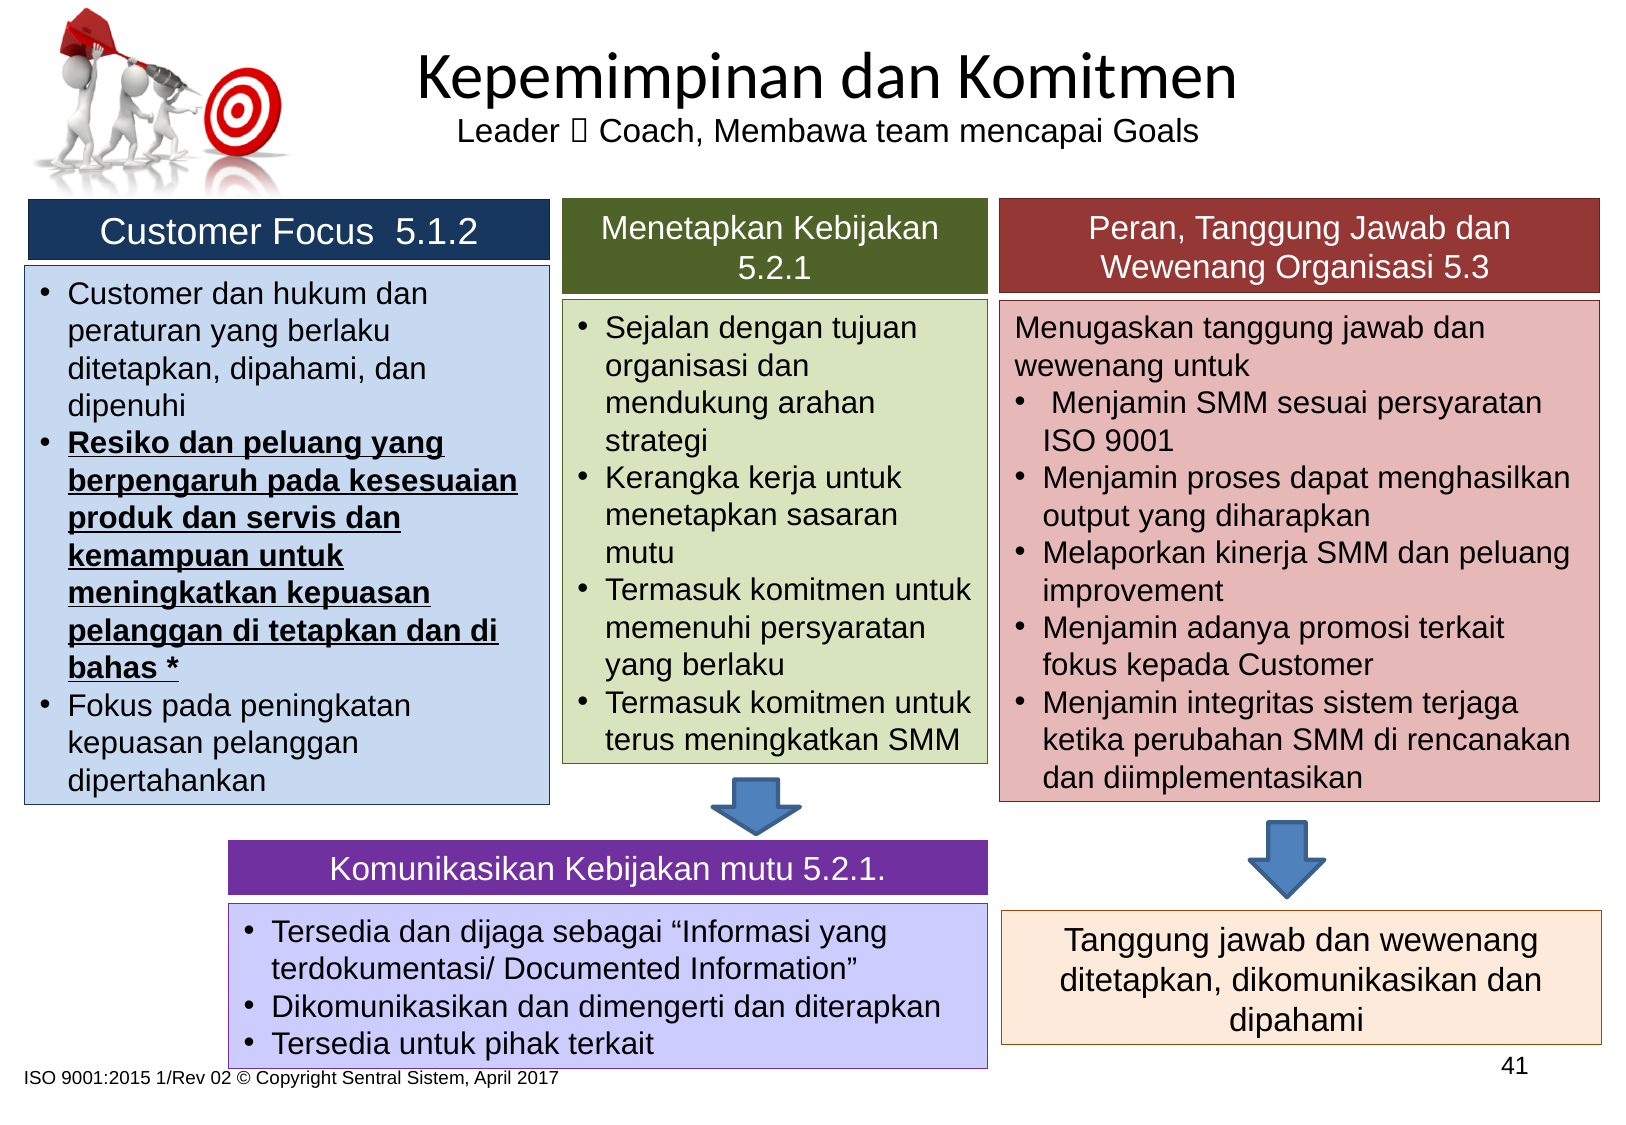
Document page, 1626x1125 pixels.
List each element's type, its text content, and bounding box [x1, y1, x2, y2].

text_box Menetapkan Kebijakan 5.2.1 [562, 198, 988, 294]
text_box Komunikasikan Kebijakan mutu 5.2.1. [228, 840, 988, 895]
picture [27, 0, 301, 201]
text_box Customer dan hukum dan peraturan yang berlaku ditetapkan, dipahami, dan dipenuhi Resiko dan peluang yang berpengaruh pada kesesuaian produk dan servis dan kemampuan untuk meningkatkan kepuasan pelanggan di tetapkan dan di bahas * Fokus pada peningkatan kepuasan pelanggan dipertahankan [24, 265, 550, 805]
text_box Leader  Coach, Membawa team mencapai Goals [363, 101, 1303, 157]
title Kepemimpinan dan Komitmen [311, 0, 1345, 148]
text_box Tanggung jawab dan wewenang ditetapkan, dikomunikasikan dan dipahami [1001, 910, 1602, 1045]
text_box [710, 777, 802, 836]
text_box Customer Focus 5.1.2 [28, 199, 550, 260]
text_box [1247, 820, 1327, 900]
text_box Peran, Tanggung Jawab dan Wewenang Organisasi 5.3 [999, 198, 1600, 293]
text_box Menugaskan tanggung jawab dan wewenang untuk Menjamin SMM sesuai persyaratan ISO 9001 Menjamin proses dapat menghasilkan output yang diharapkan Melaporkan kinerja SMM dan peluang improvement Menjamin adanya promosi terkait fokus kepada Customer Menjamin integritas sistem terjaga ketika perubahan SMM di rencanakan dan diimplementasikan [999, 300, 1600, 802]
slide_number 41 [1164, 1042, 1544, 1103]
text_box Tersedia dan dijaga sebagai “Informasi yang terdokumentasi/ Documented Information” Dikomunikasikan dan dimengerti dan diterapkan Tersedia untuk pihak terkait [228, 903, 988, 1069]
text_box Sejalan dengan tujuan organisasi dan mendukung arahan strategi Kerangka kerja untuk menetapkan sasaran mutu Termasuk komitmen untuk memenuhi persyaratan yang berlaku Termasuk komitmen untuk terus meningkatkan SMM [562, 299, 988, 764]
